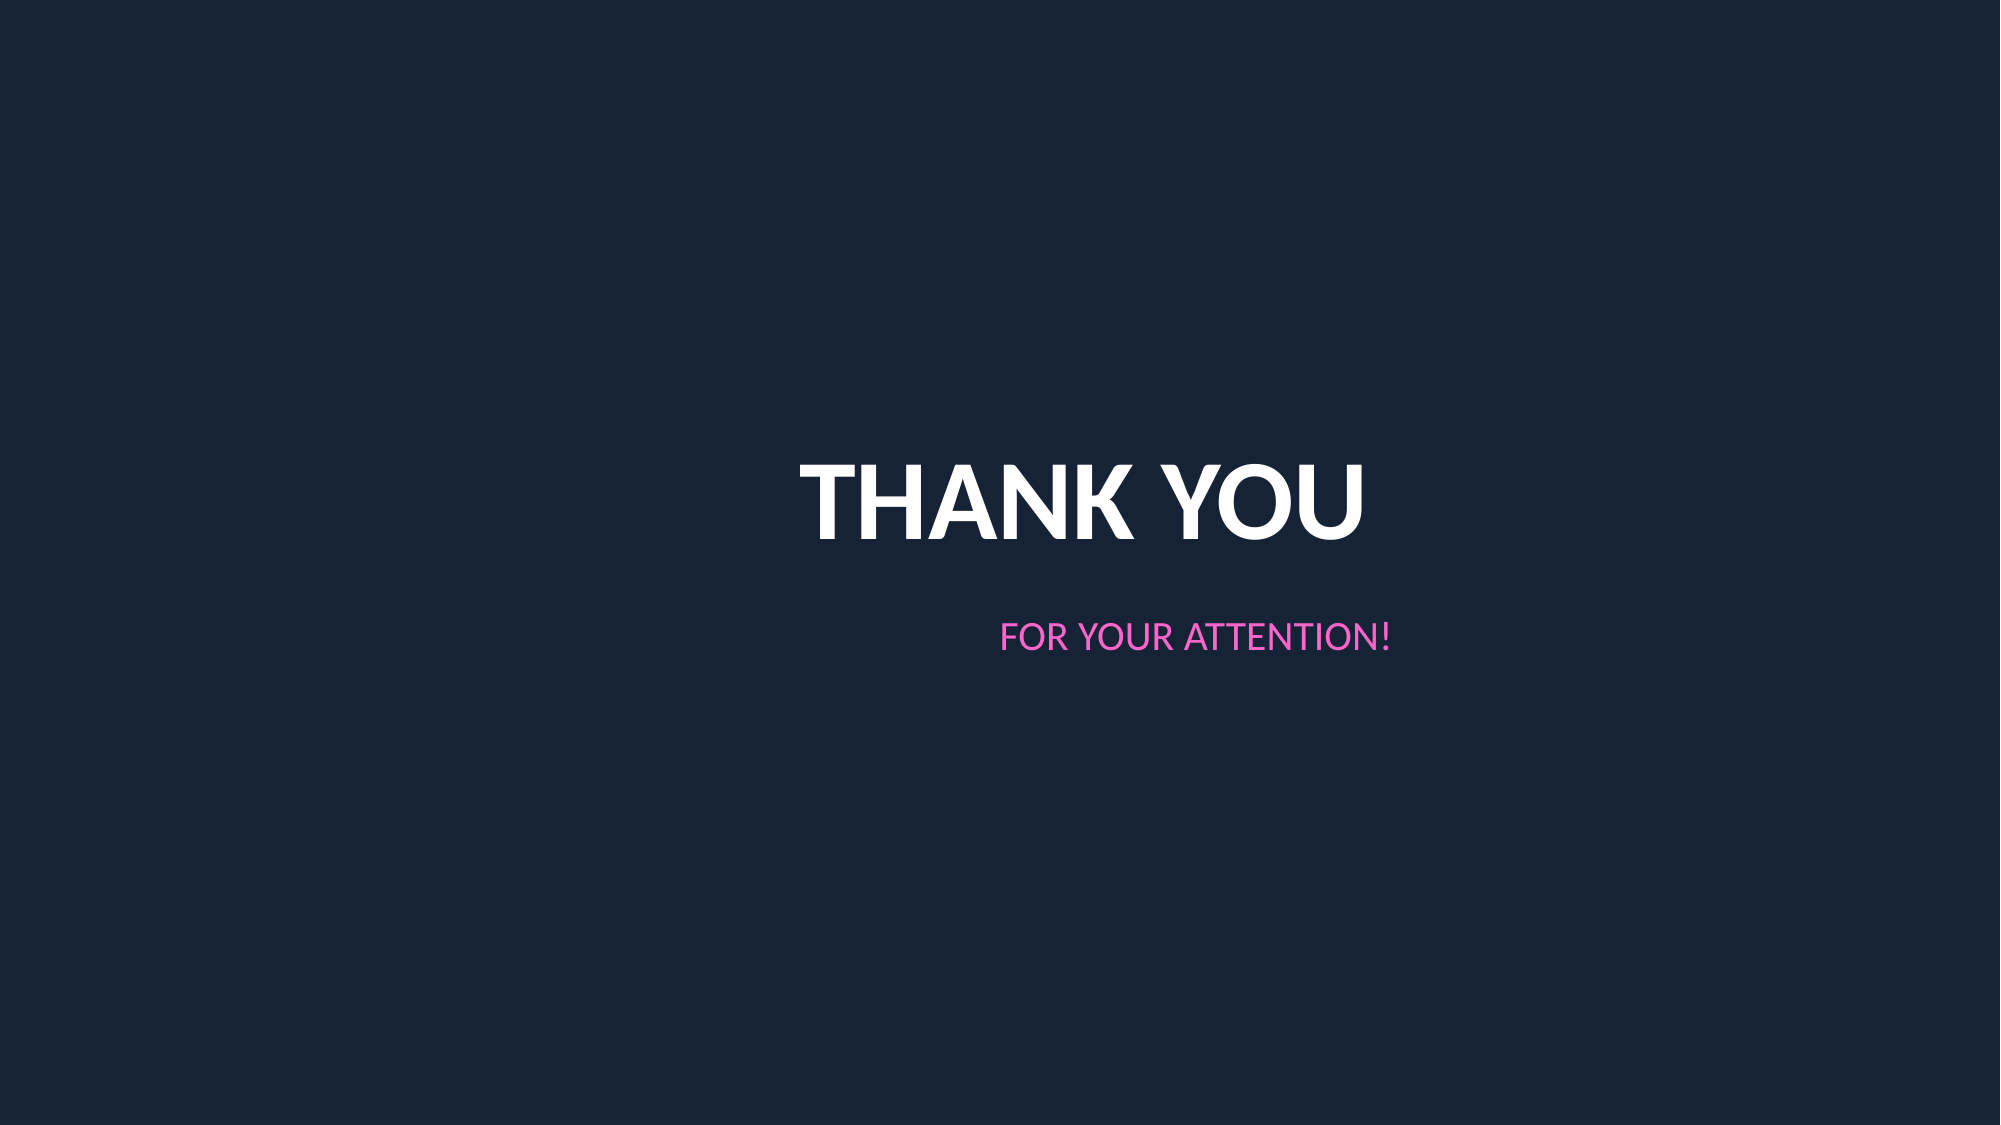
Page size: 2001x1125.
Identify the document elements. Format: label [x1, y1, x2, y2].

text_box [740, 417, 1456, 669]
